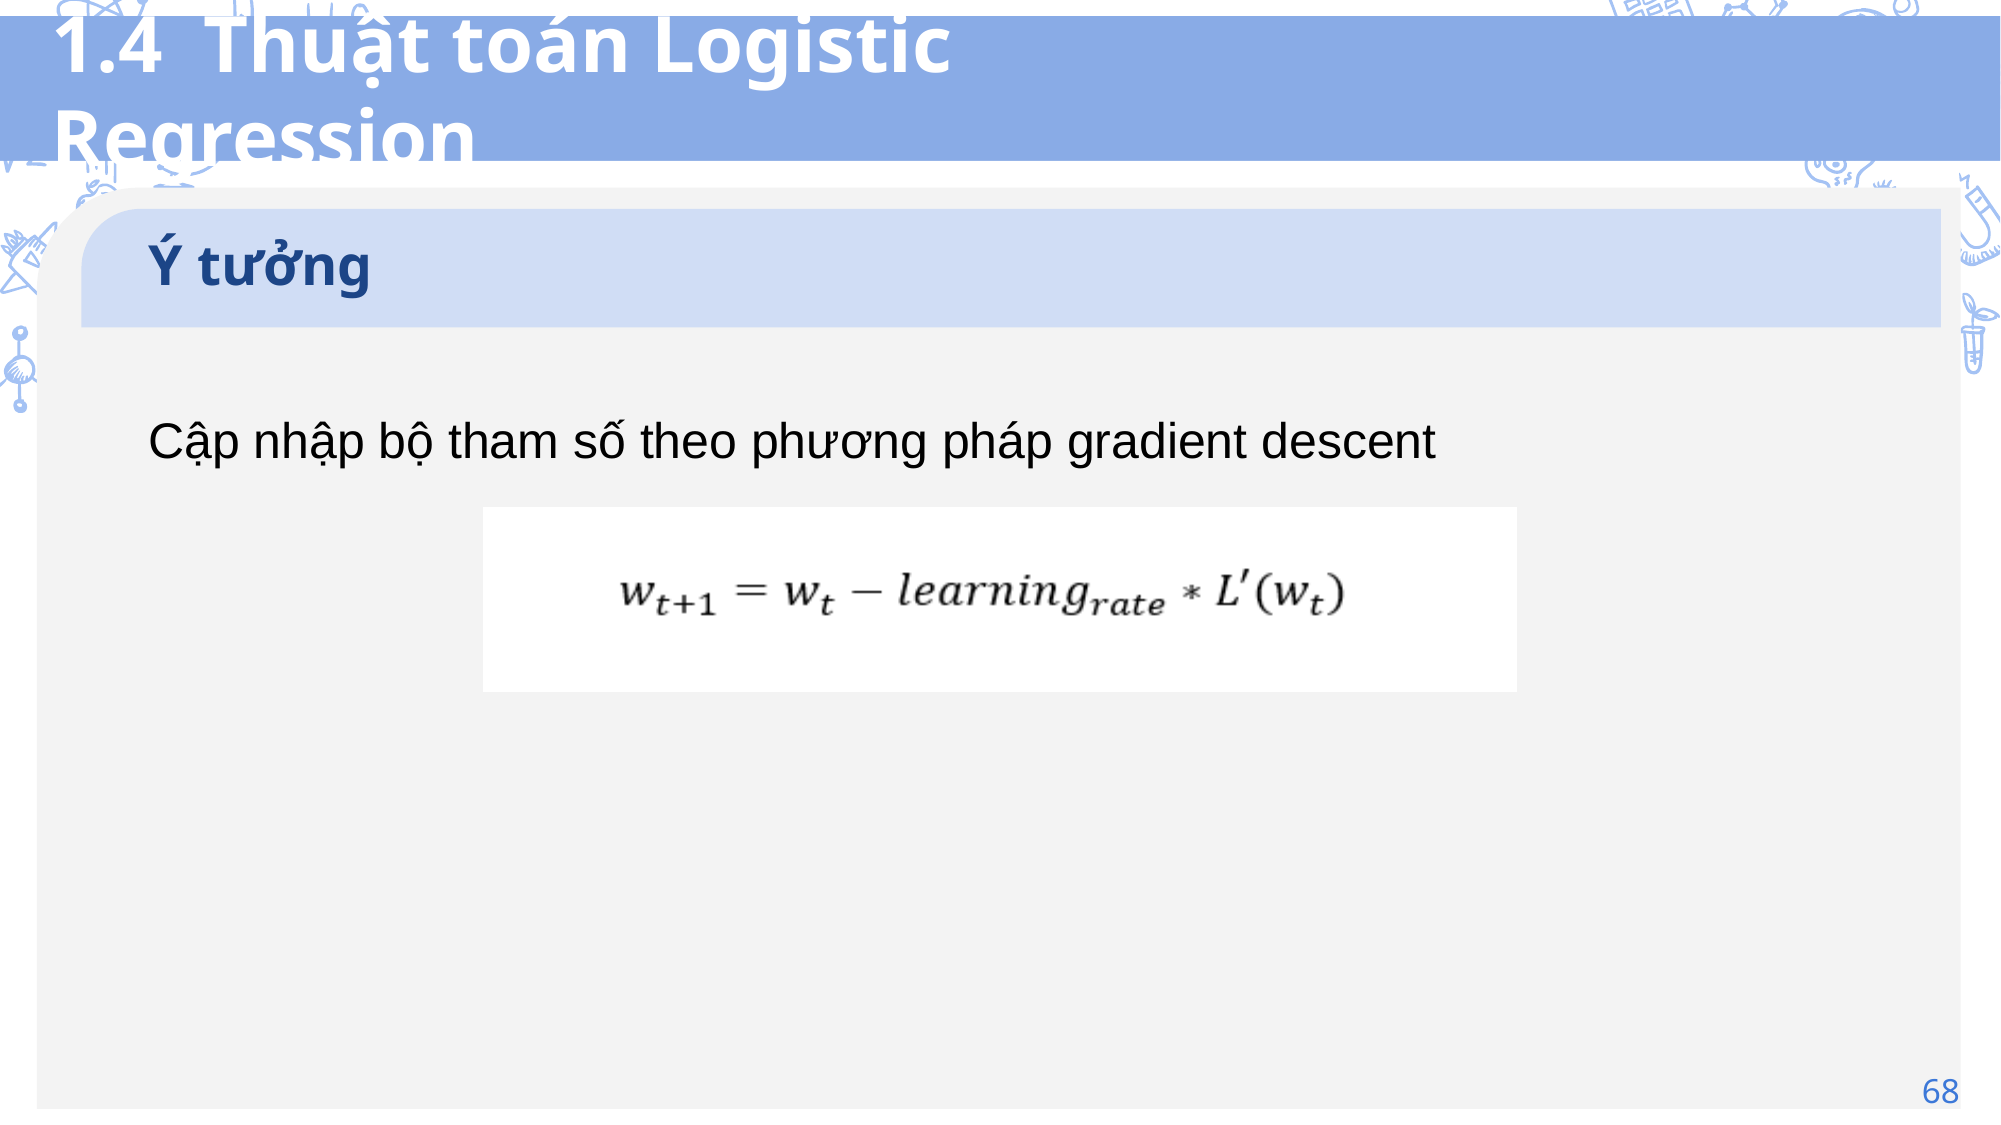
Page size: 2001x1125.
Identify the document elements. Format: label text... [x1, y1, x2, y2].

slide_number 68 [1880, 1061, 2000, 1125]
text_box Ý tưởng [133, 222, 1458, 315]
text_box Cập nhập bộ tham số theo phương pháp gradient descent [133, 370, 1661, 476]
title 1.4 Thuật toán Logistic Regression [36, 39, 1380, 138]
picture [482, 506, 1517, 692]
